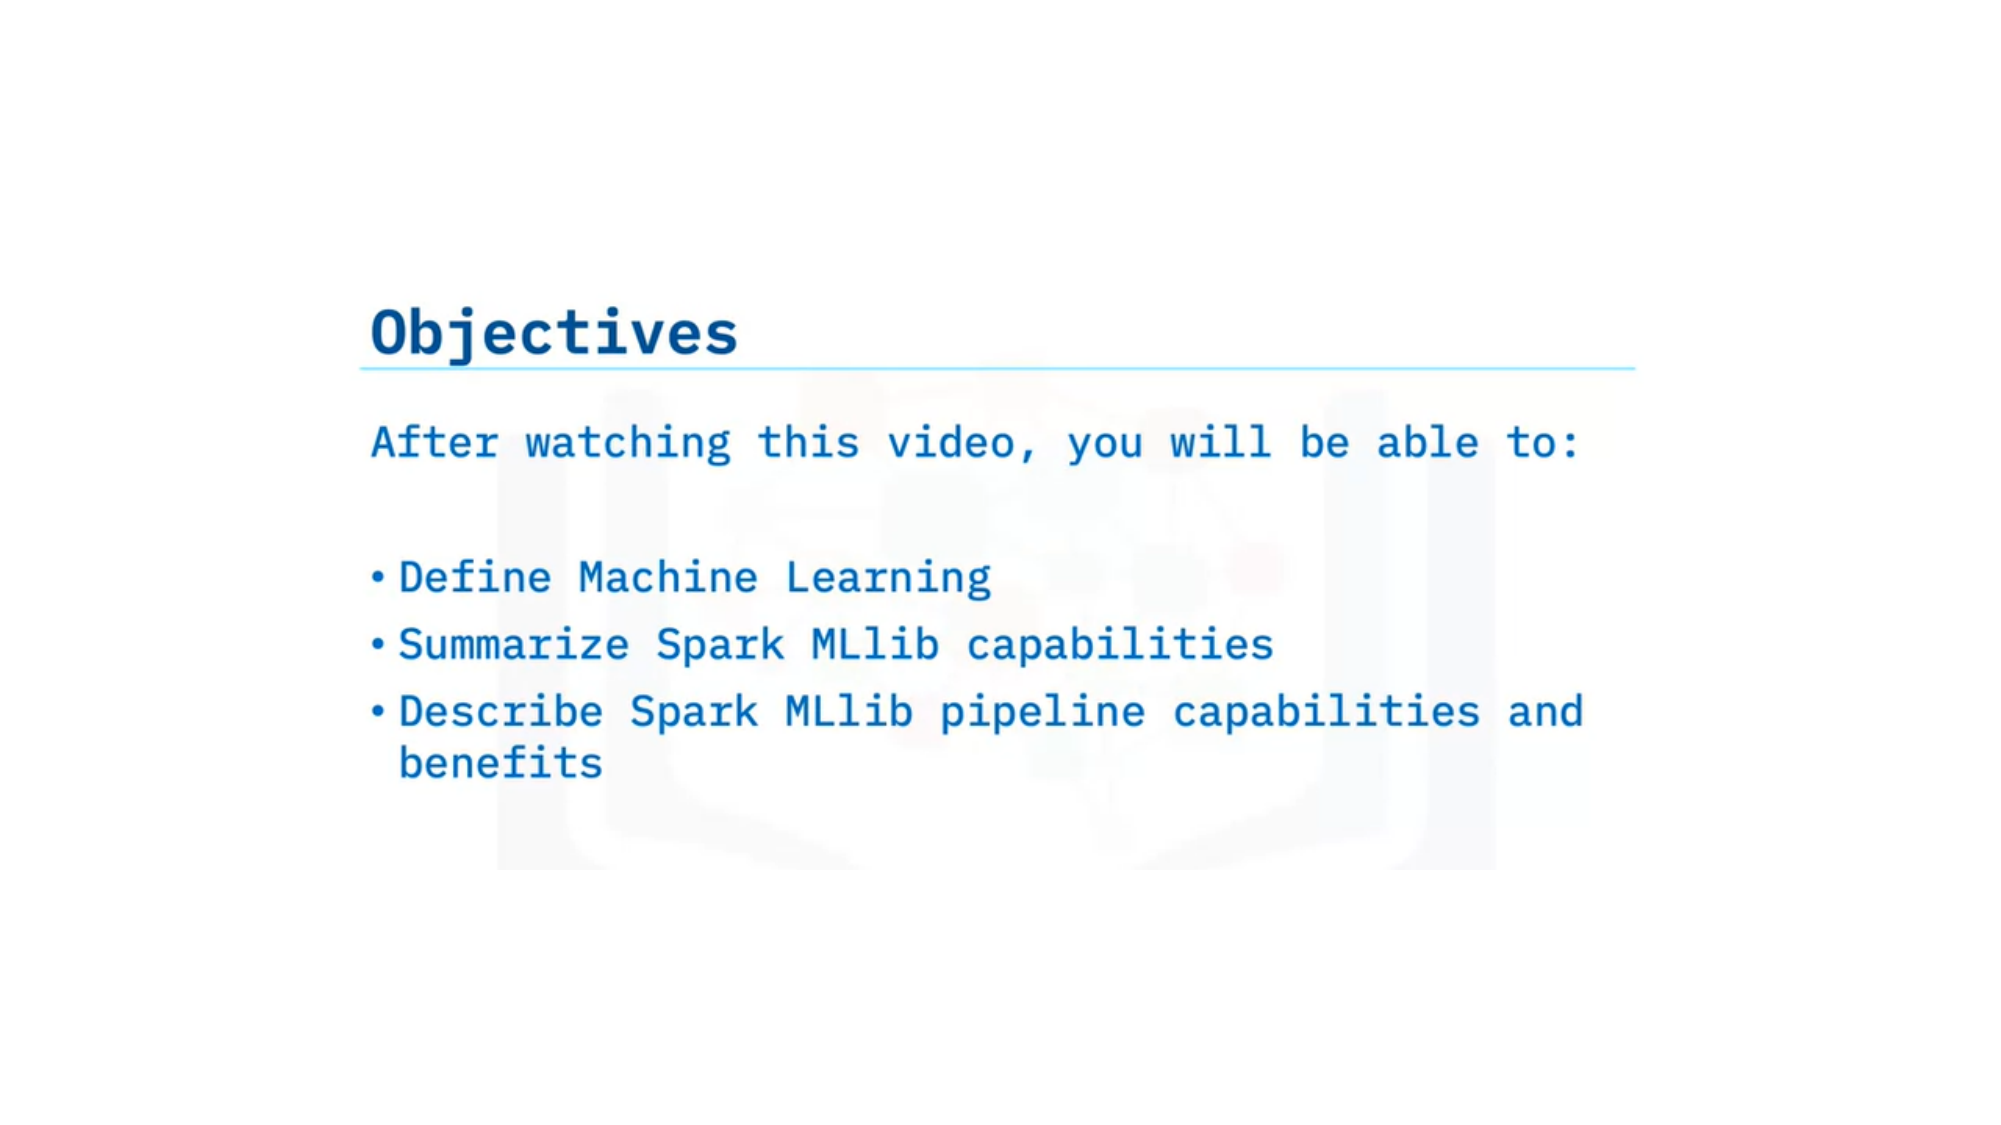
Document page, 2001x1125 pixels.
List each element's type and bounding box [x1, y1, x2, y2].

picture [330, 255, 1670, 870]
